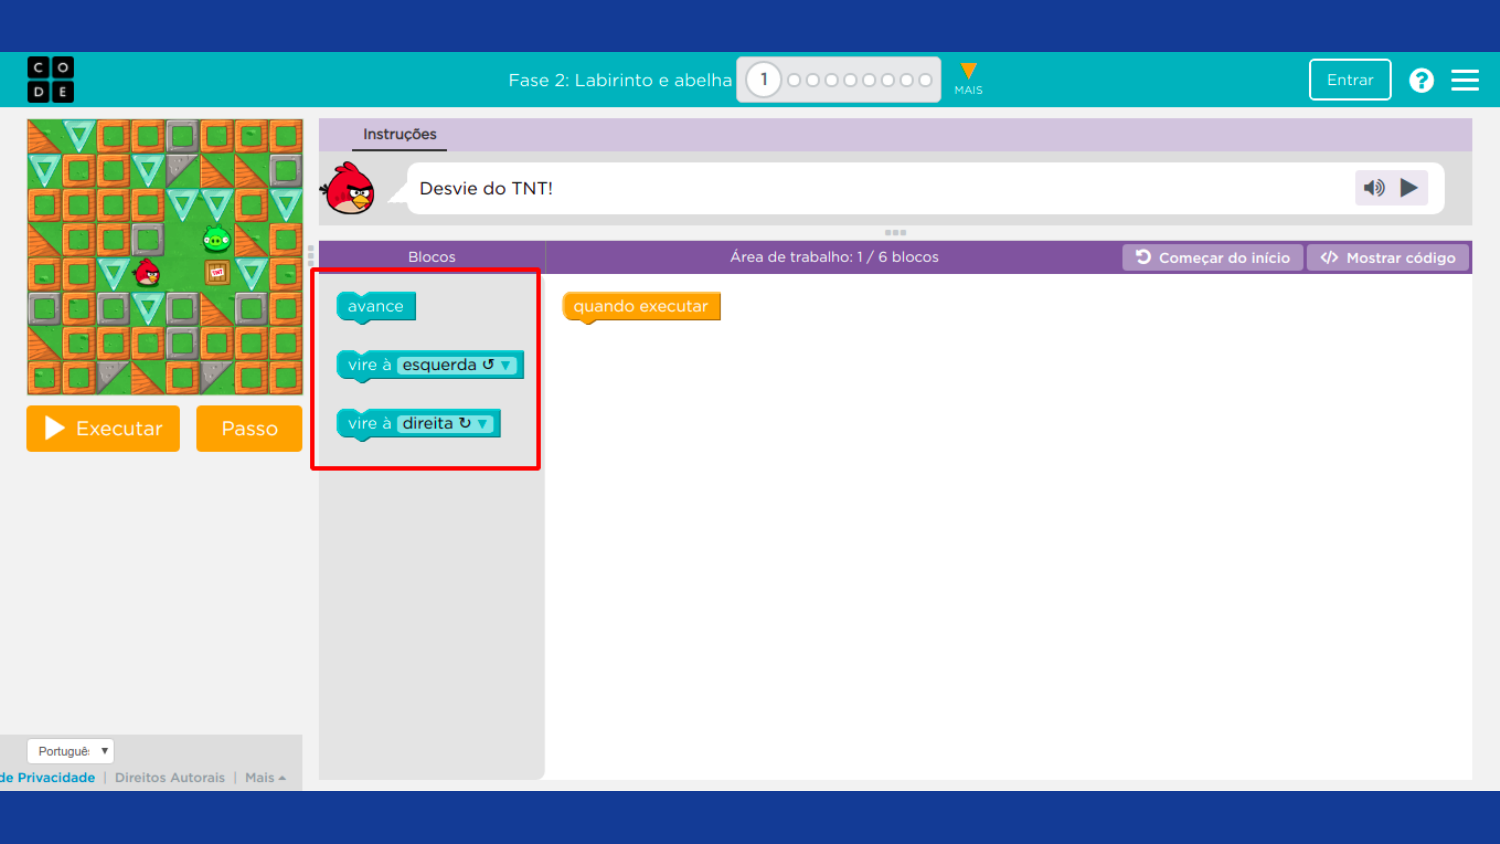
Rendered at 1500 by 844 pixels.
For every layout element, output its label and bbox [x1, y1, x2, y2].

picture [0, 52, 1500, 792]
